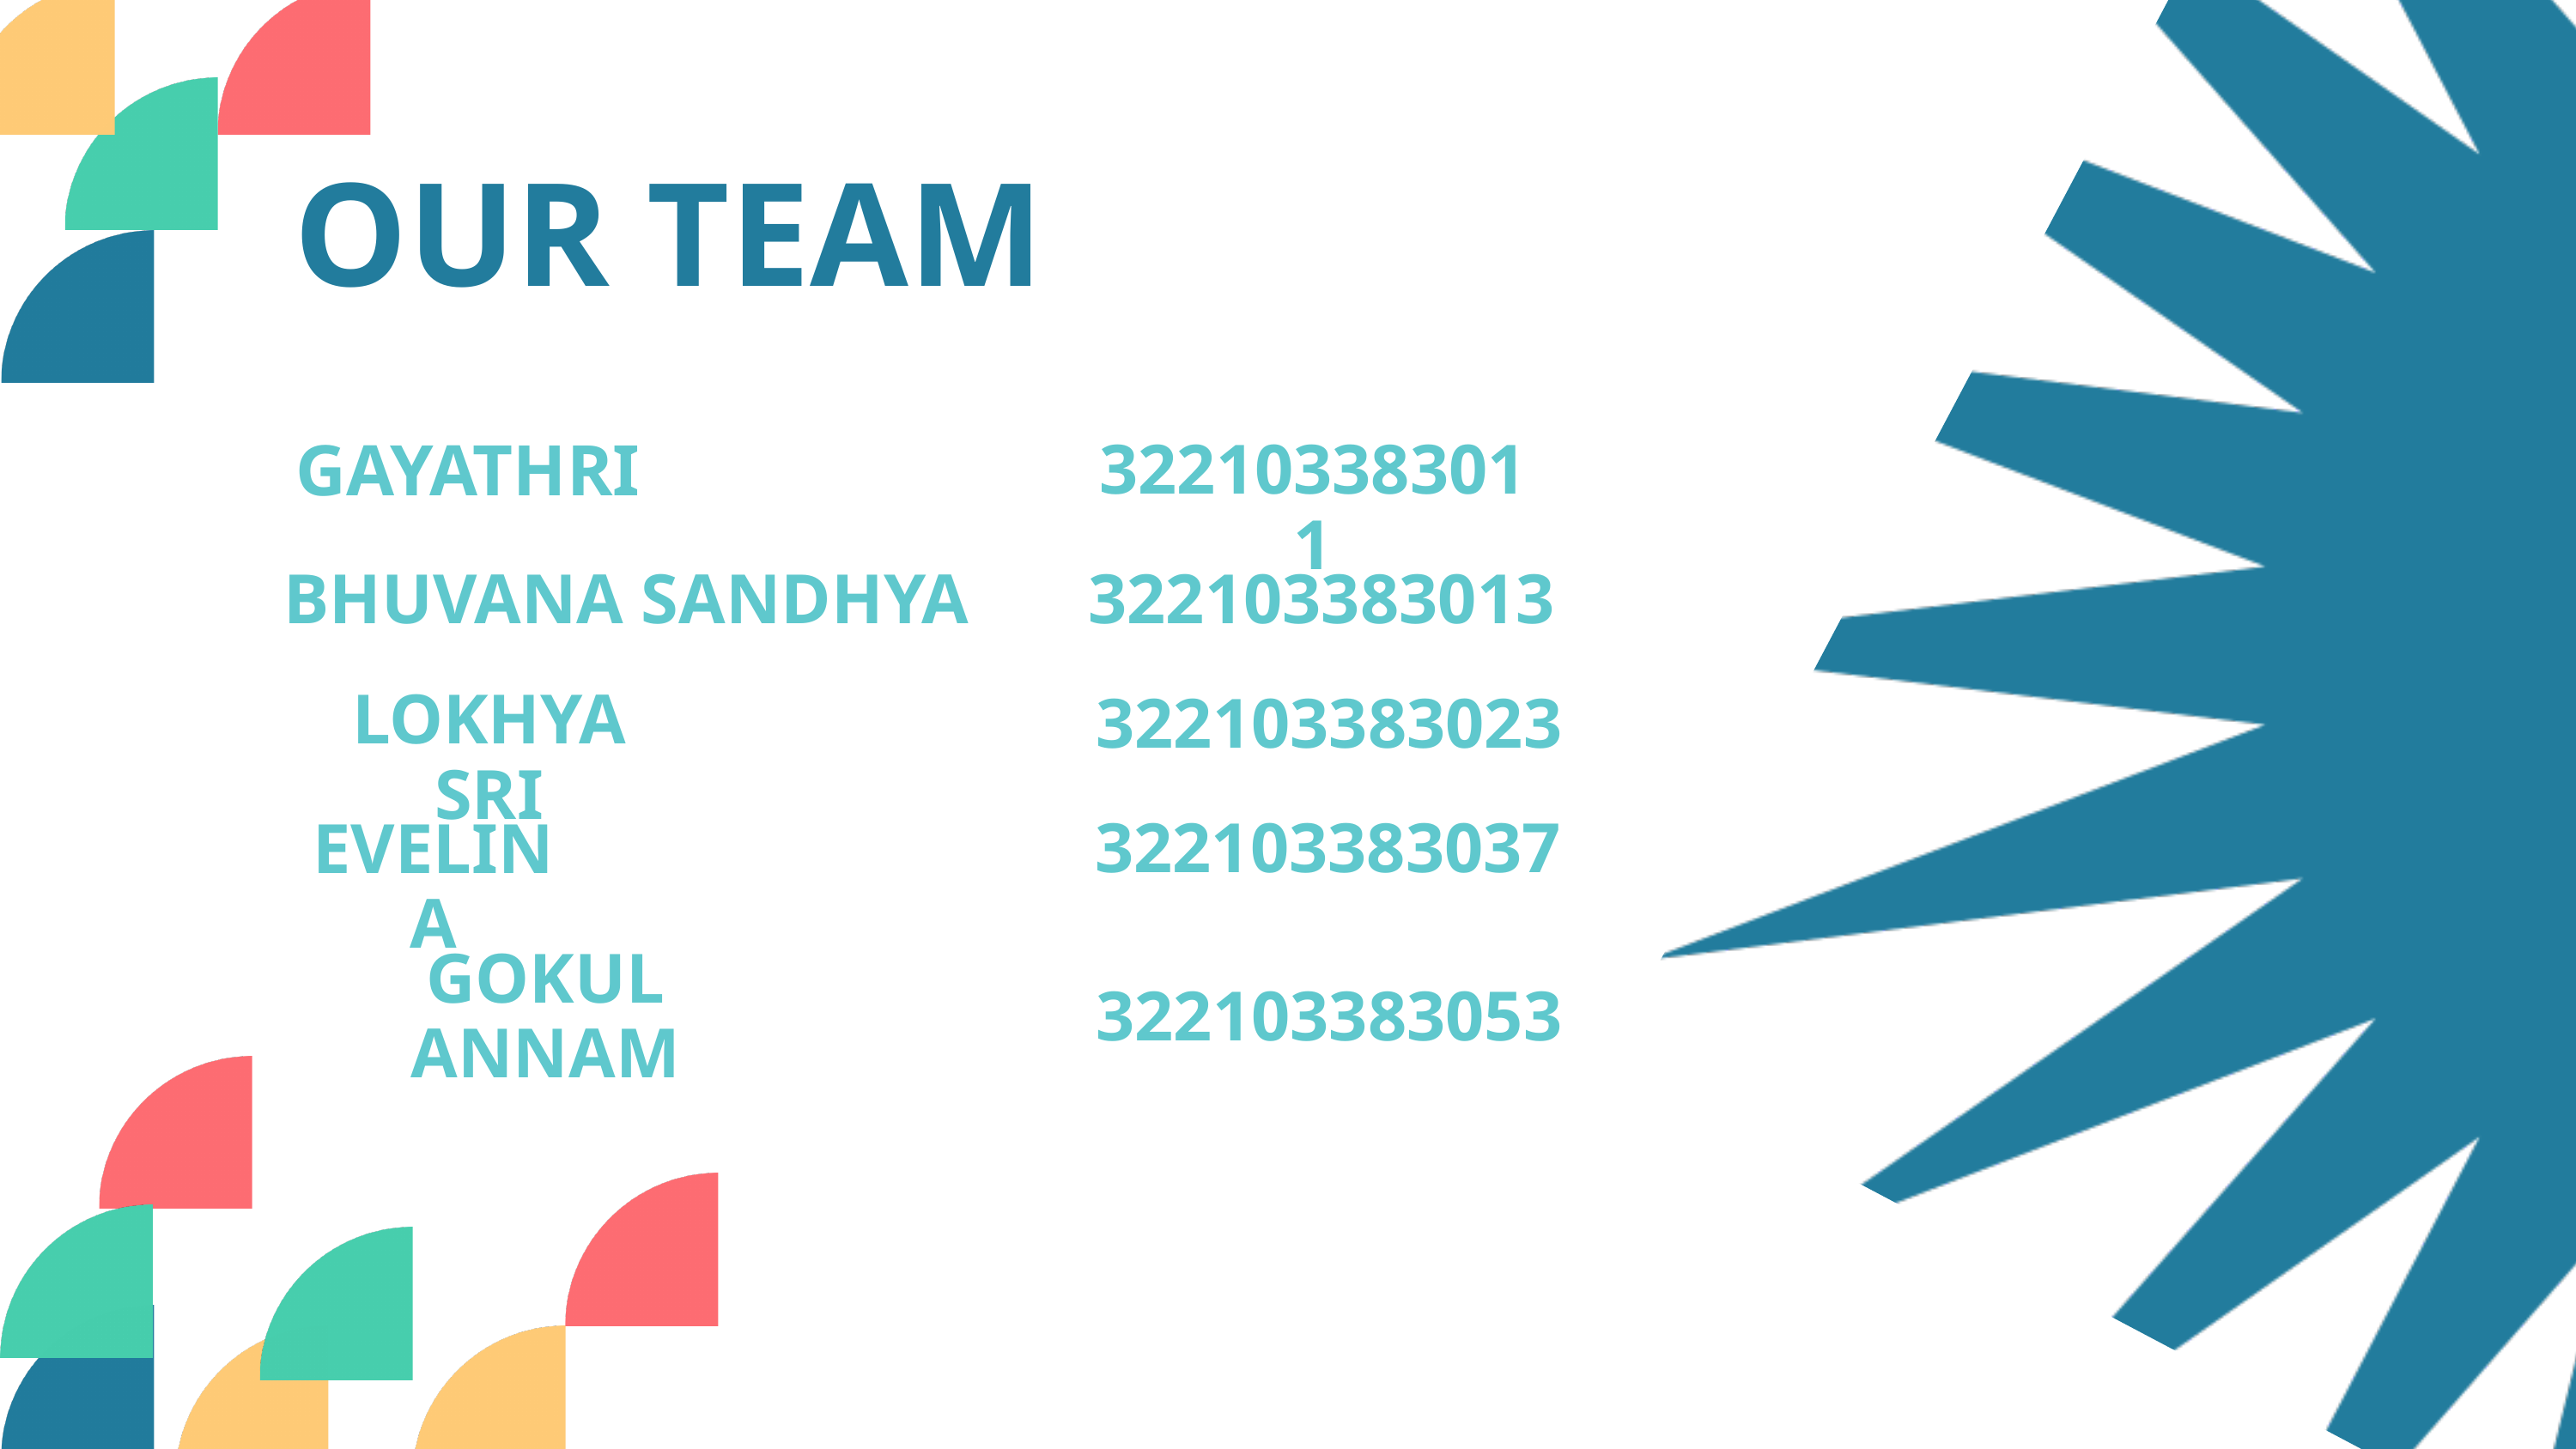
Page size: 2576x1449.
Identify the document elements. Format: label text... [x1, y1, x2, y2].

text_box BHUVANA SANDHYA [252, 561, 1001, 638]
text_box 322103383023 [1088, 686, 1571, 762]
text_box [0, 1204, 153, 1358]
text_box [1, 230, 155, 383]
text_box [565, 1173, 719, 1326]
text_box 322103383037 [1088, 810, 1568, 887]
text_box 322103383013 [1088, 561, 1555, 638]
text_box 322103383011 [1088, 432, 1538, 561]
text_box GOKUL ANNAM [294, 941, 798, 1092]
text_box OUR TEAM [294, 146, 1845, 315]
text_box EVELINA [294, 811, 573, 941]
text_box LOKHYA SRI [294, 682, 684, 833]
text_box GAYATHRI [294, 432, 642, 510]
text_box [1, 1305, 155, 1449]
text_box [175, 1325, 329, 1449]
text_box [0, 0, 115, 135]
text_box [64, 77, 218, 231]
text_box [1611, 0, 2576, 1449]
text_box [259, 1227, 413, 1380]
text_box [412, 1325, 566, 1449]
text_box [217, 0, 371, 135]
text_box 322103383053 [1086, 979, 1572, 1055]
text_box [99, 1056, 252, 1209]
